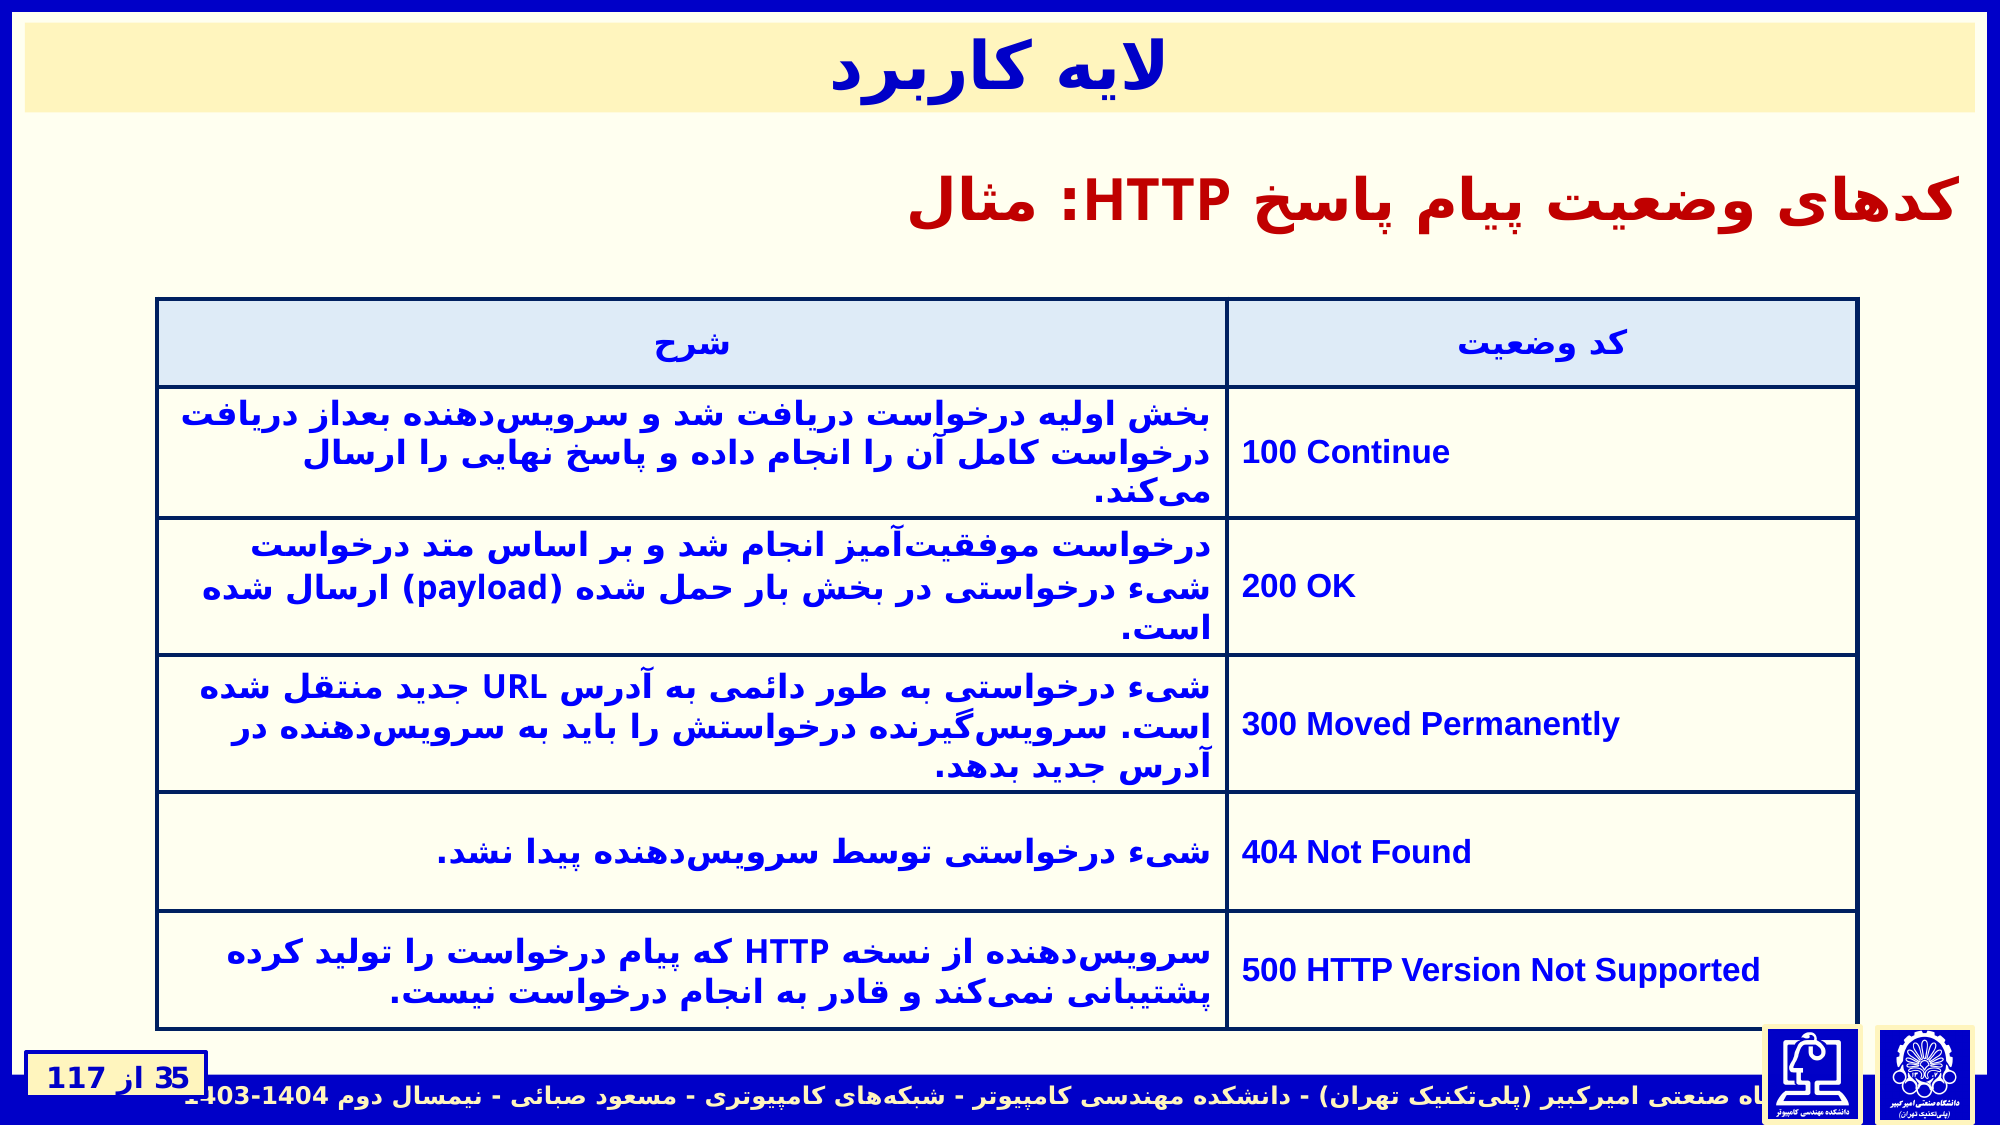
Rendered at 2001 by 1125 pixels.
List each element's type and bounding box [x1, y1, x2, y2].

text_box [0, 0, 2000, 1125]
